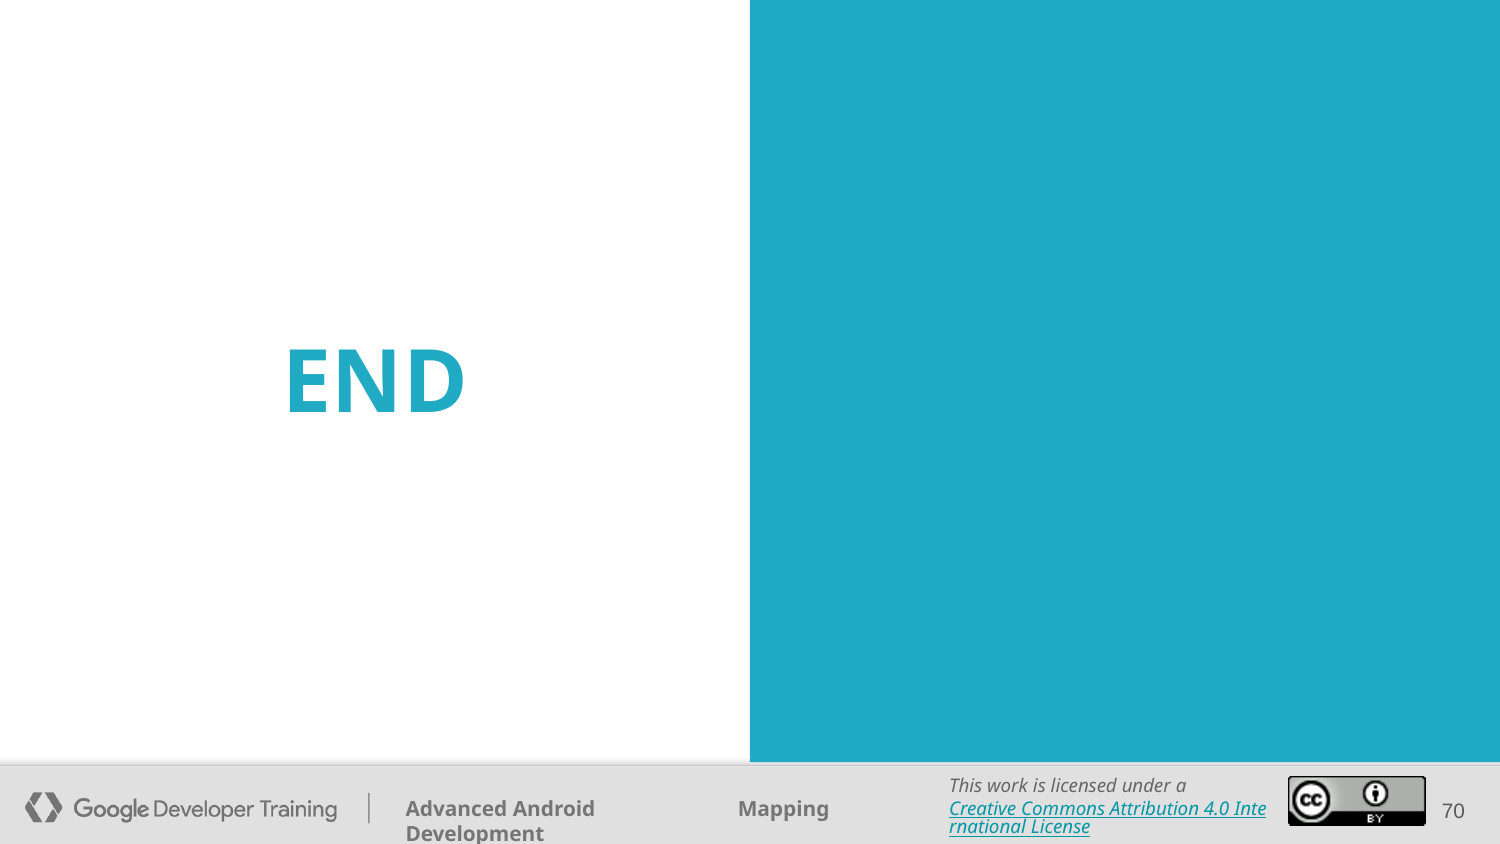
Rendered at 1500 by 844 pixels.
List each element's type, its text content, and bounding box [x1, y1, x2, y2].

picture [0, 0, 1500, 844]
title END [43, 202, 708, 446]
slide_number ‹#› [1389, 777, 1480, 842]
